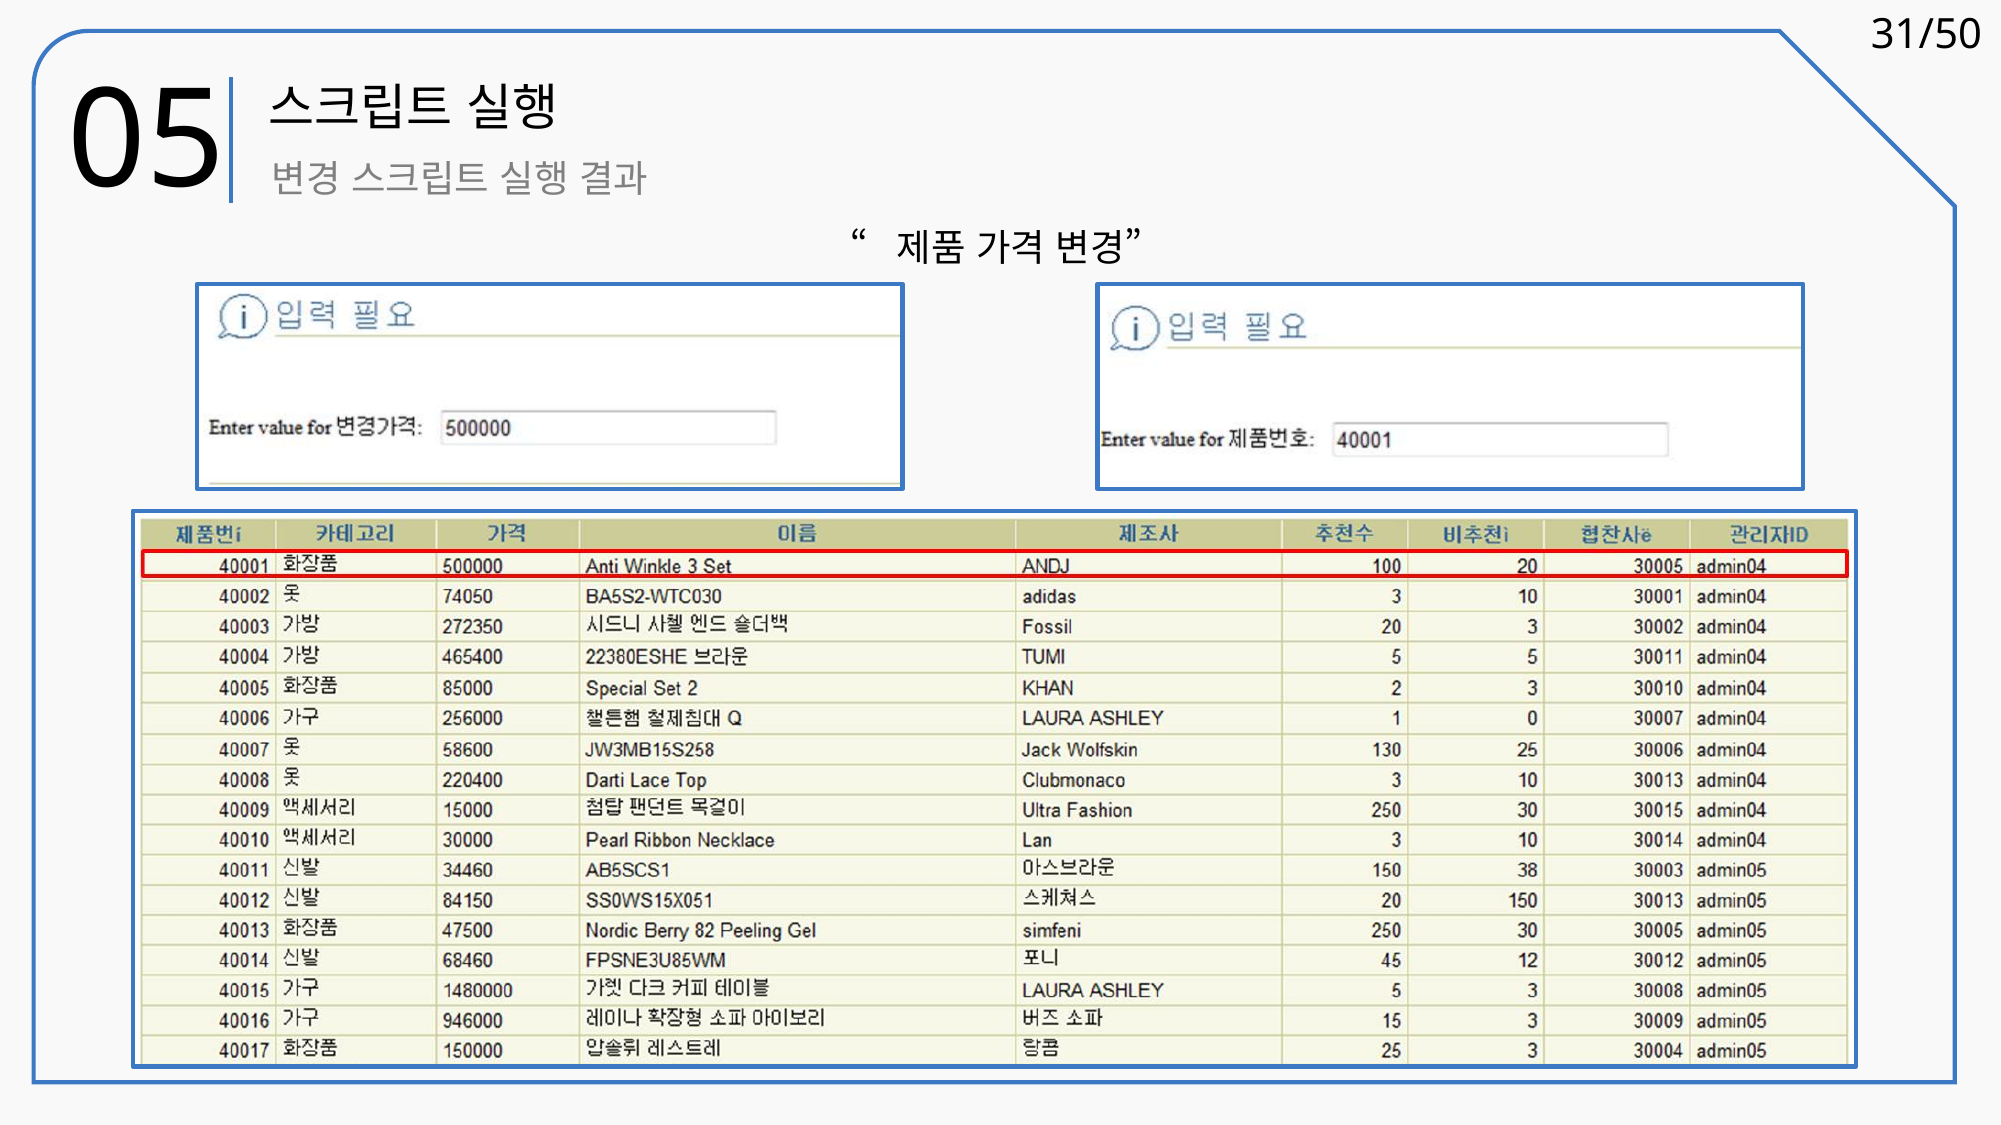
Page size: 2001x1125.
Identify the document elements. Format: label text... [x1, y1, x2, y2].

text_box [32, 29, 1956, 1084]
picture [1099, 285, 1801, 487]
text_box 31/50 [1855, 0, 1998, 65]
picture [199, 285, 901, 487]
text_box “제품 가격 변경” [835, 216, 1158, 277]
text_box 스크립트 실행 [253, 67, 574, 143]
text_box 05 [52, 41, 240, 221]
text_box 변경 스크립트 실행 결과 [257, 147, 664, 208]
picture [134, 512, 1854, 1065]
